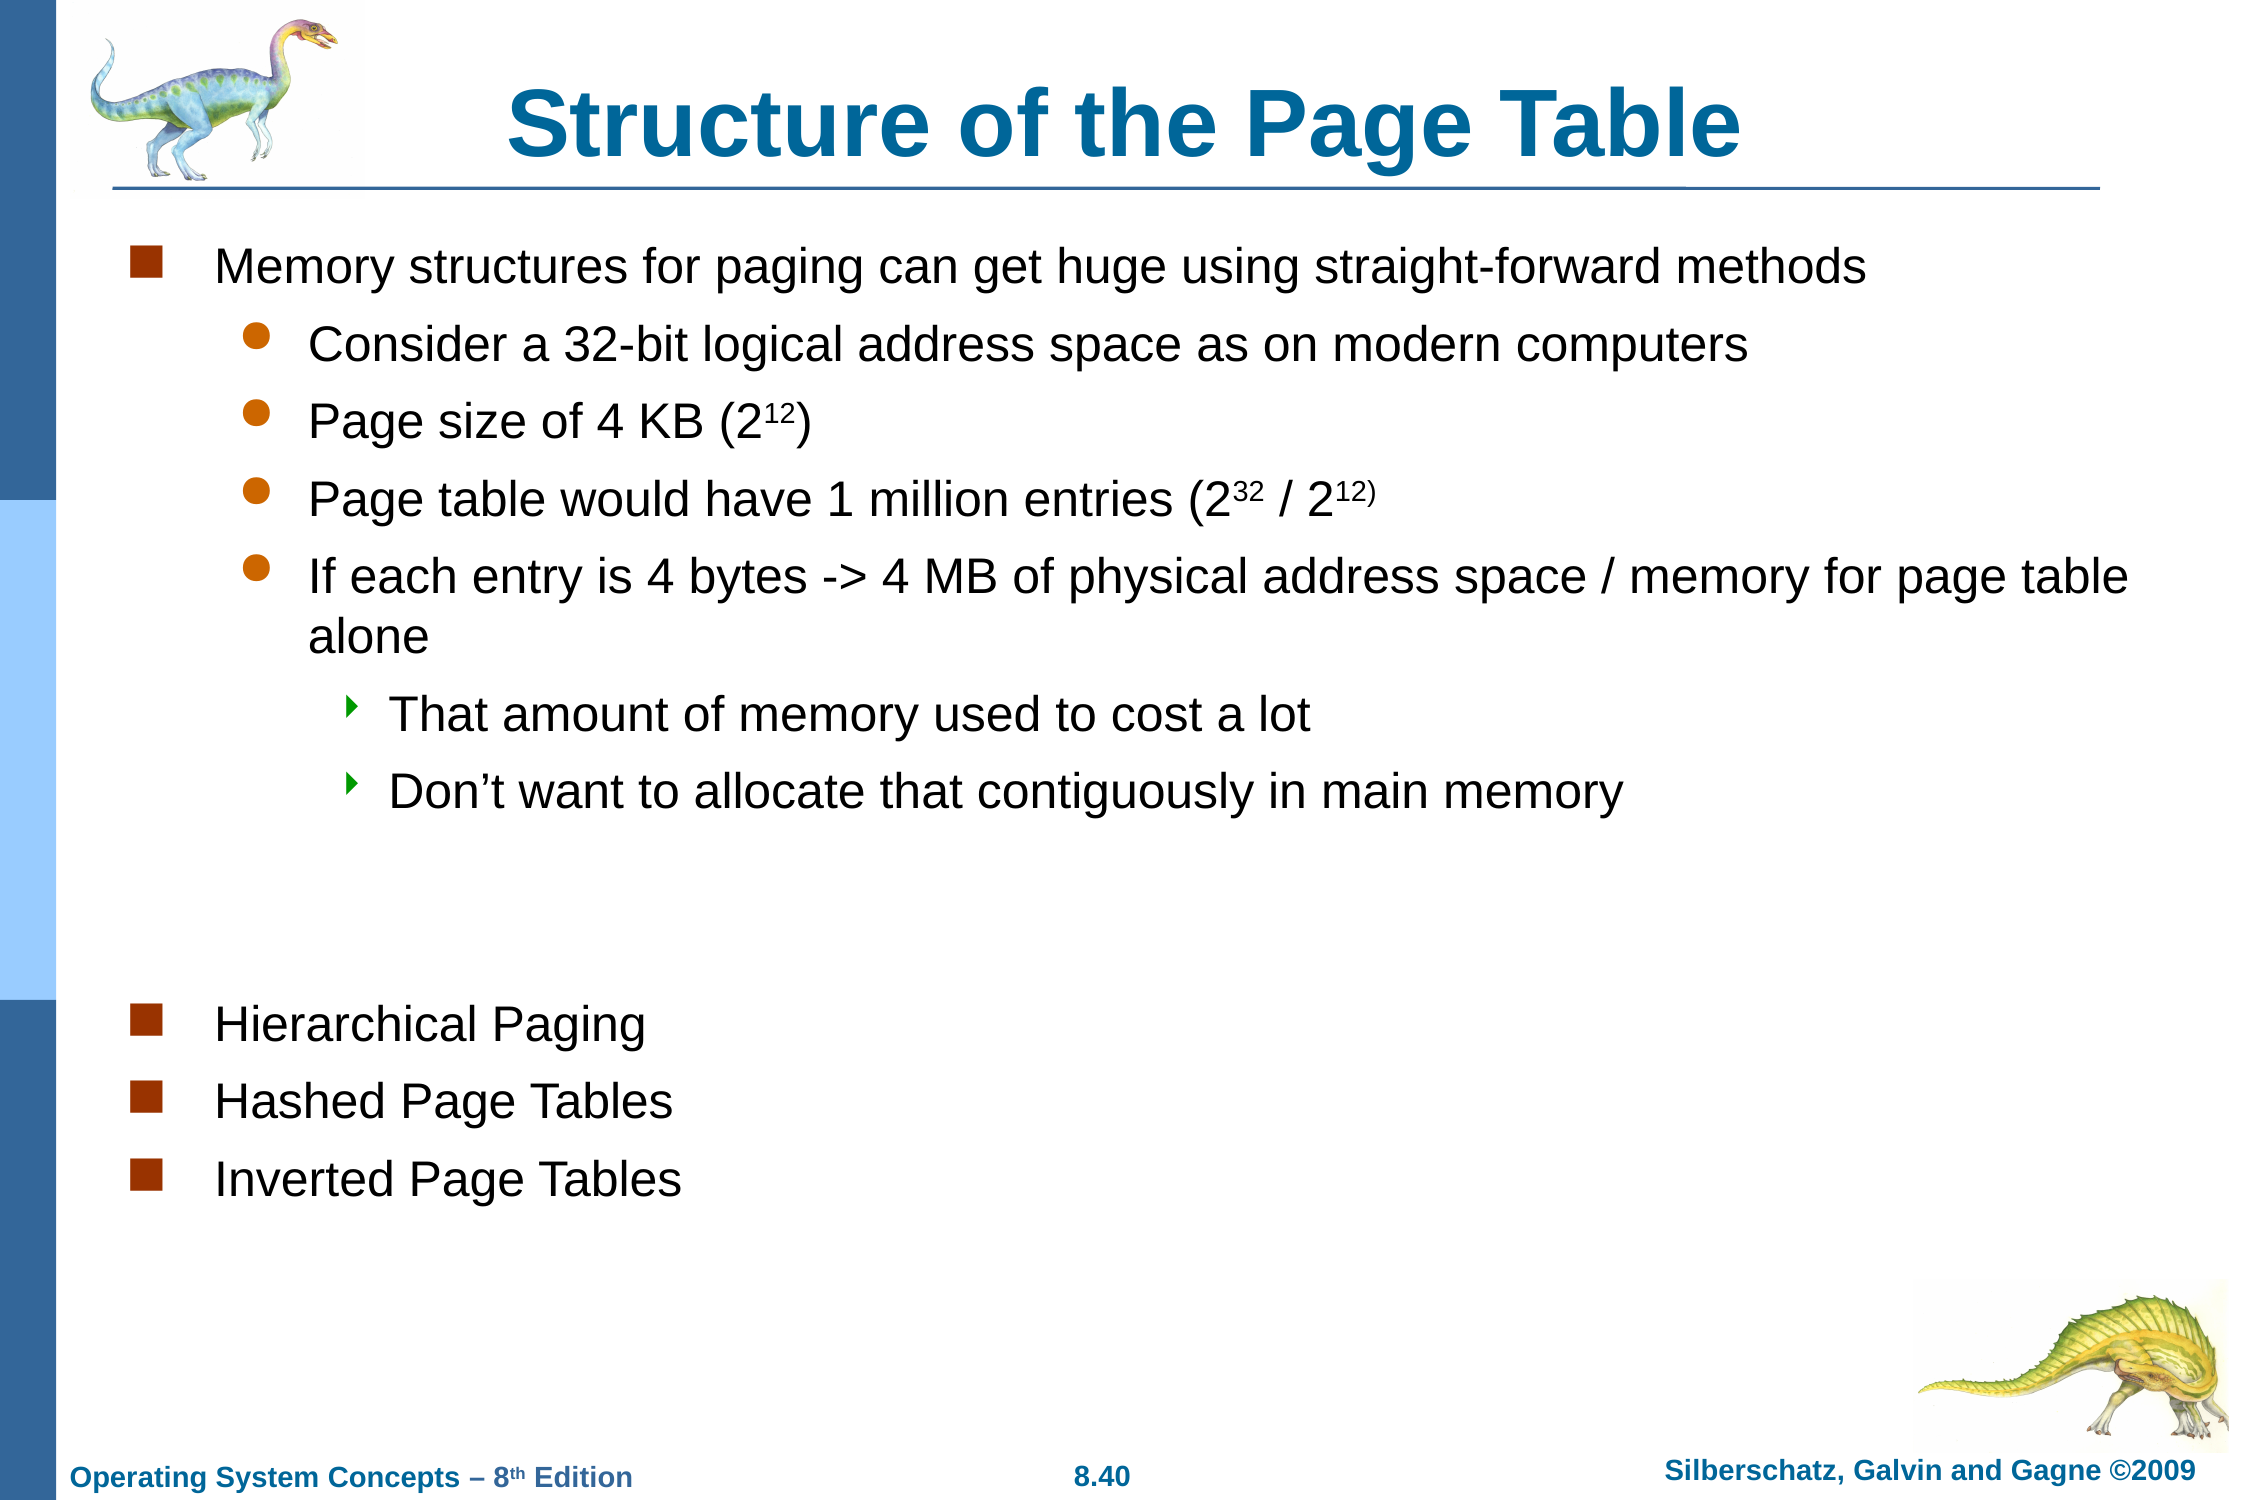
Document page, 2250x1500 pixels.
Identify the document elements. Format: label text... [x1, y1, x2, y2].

picture [70, 0, 365, 199]
title Structure of the Page Table [112, 60, 2138, 187]
picture [1913, 1279, 2229, 1453]
list Memory structures for paging can get huge using straight-forward methods Consider a 32-bit logical address space as on modern computers Page size of 4 KB (212) Page table would have 1 million entries (232 / 212) If each entry is 4 bytes -> 4 MB of physical address space / memory for page table alone That amount of memory used to cost a lot Don’t want to allocate that contiguously in main memory Hierarchical Paging Hashed Page Tables Inverted Page Tables [112, 223, 2161, 1205]
